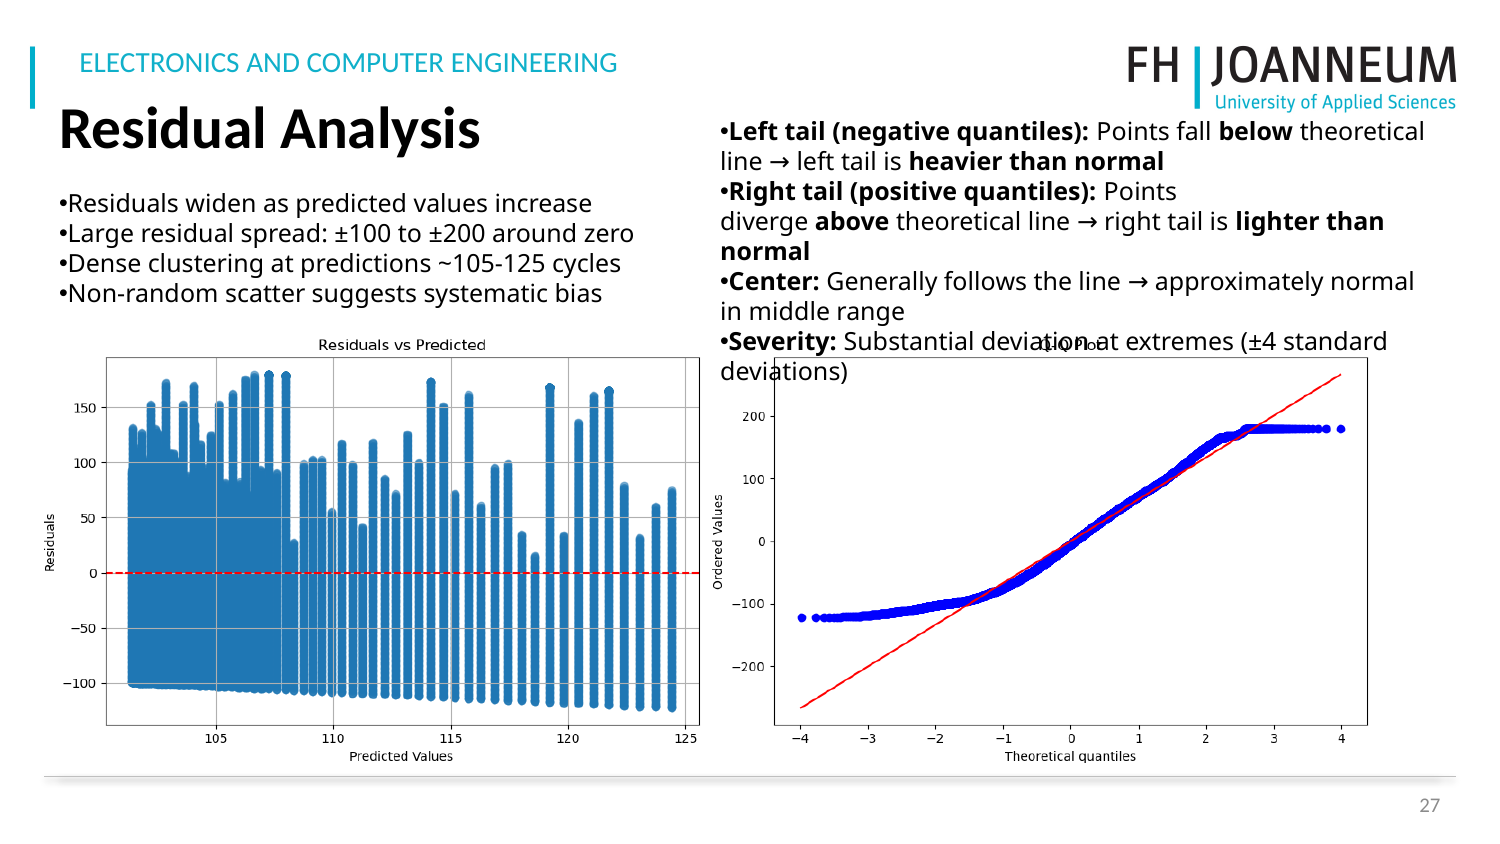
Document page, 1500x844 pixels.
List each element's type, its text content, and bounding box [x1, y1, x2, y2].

text_box Residuals widen as predicted values increase Large residual spread: ±100 to ±200 around zero Dense clustering at predictions ~105-125 cycles Non-random scatter suggests systematic bias [44, 180, 705, 315]
text_box Left tail (negative quantiles): Points fall below theoretical line → left tail is heavier than normal Right tail (positive quantiles): Points diverge above theoretical line → right tail is lighter than normal Center: Generally follows the line → approximately normal in middle range Severity: Substantial deviation at extremes (±4 standard deviations) [705, 108, 1456, 393]
picture [0, 16, 1500, 124]
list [35, 330, 1376, 772]
slide_number 27 [1105, 782, 1456, 827]
title Residual Analysis [44, 81, 1456, 169]
